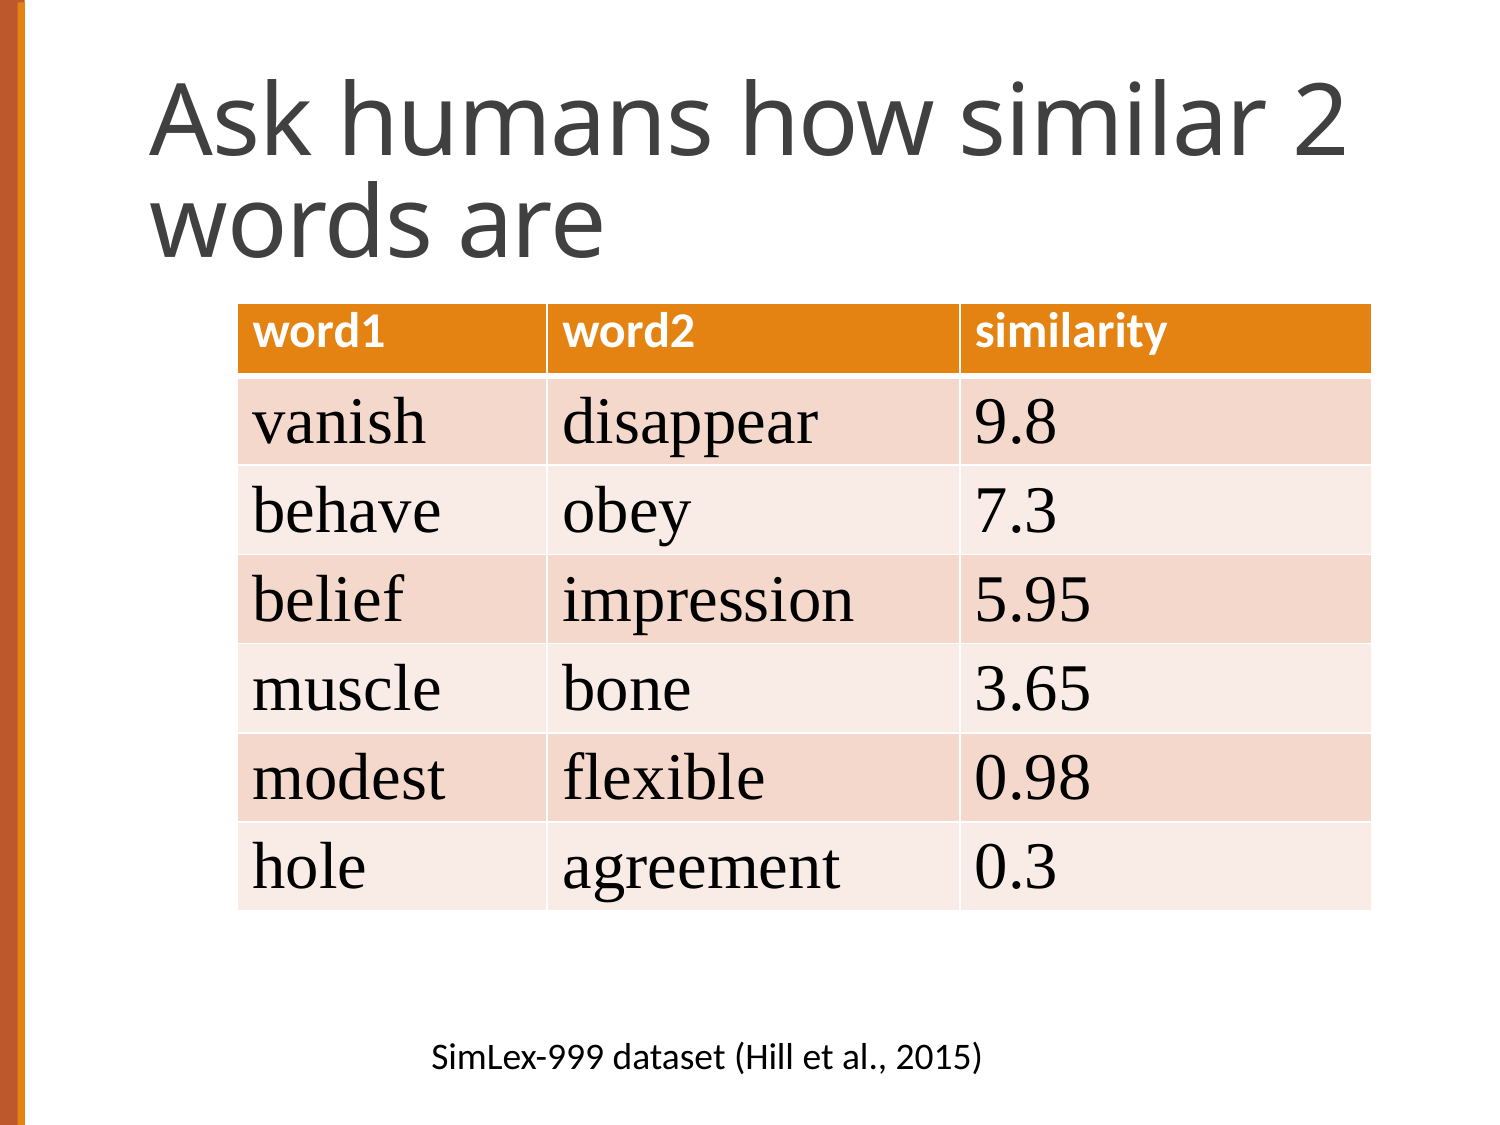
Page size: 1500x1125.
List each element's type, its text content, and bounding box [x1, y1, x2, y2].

table_cell disappear [548, 379, 959, 464]
table_cell vanish [238, 379, 546, 464]
table_header word1 [238, 304, 546, 373]
table_cell impression [548, 555, 959, 643]
table_cell obey [548, 466, 959, 554]
table_cell flexible [548, 734, 959, 821]
table_cell 3.65 [961, 644, 1371, 732]
table_cell modest [238, 734, 546, 821]
table_cell 0.98 [961, 734, 1371, 821]
table_cell 5.95 [961, 555, 1371, 643]
table_header similarity [961, 304, 1371, 373]
table_cell 7.3 [961, 466, 1371, 554]
table_cell 9.8 [961, 379, 1371, 464]
table_header word2 [548, 304, 959, 373]
table_cell agreement [548, 823, 959, 910]
text_box SimLex-999 dataset (Hill et al., 2015) [416, 1024, 1007, 1085]
table_cell hole [238, 823, 546, 910]
table_cell behave [238, 466, 546, 554]
text_box Ask humans how similar 2 words are [134, 47, 1373, 285]
table_cell bone [548, 644, 959, 732]
table_cell belief [238, 555, 546, 643]
table_cell muscle [238, 644, 546, 732]
table_cell 0.3 [961, 823, 1371, 910]
